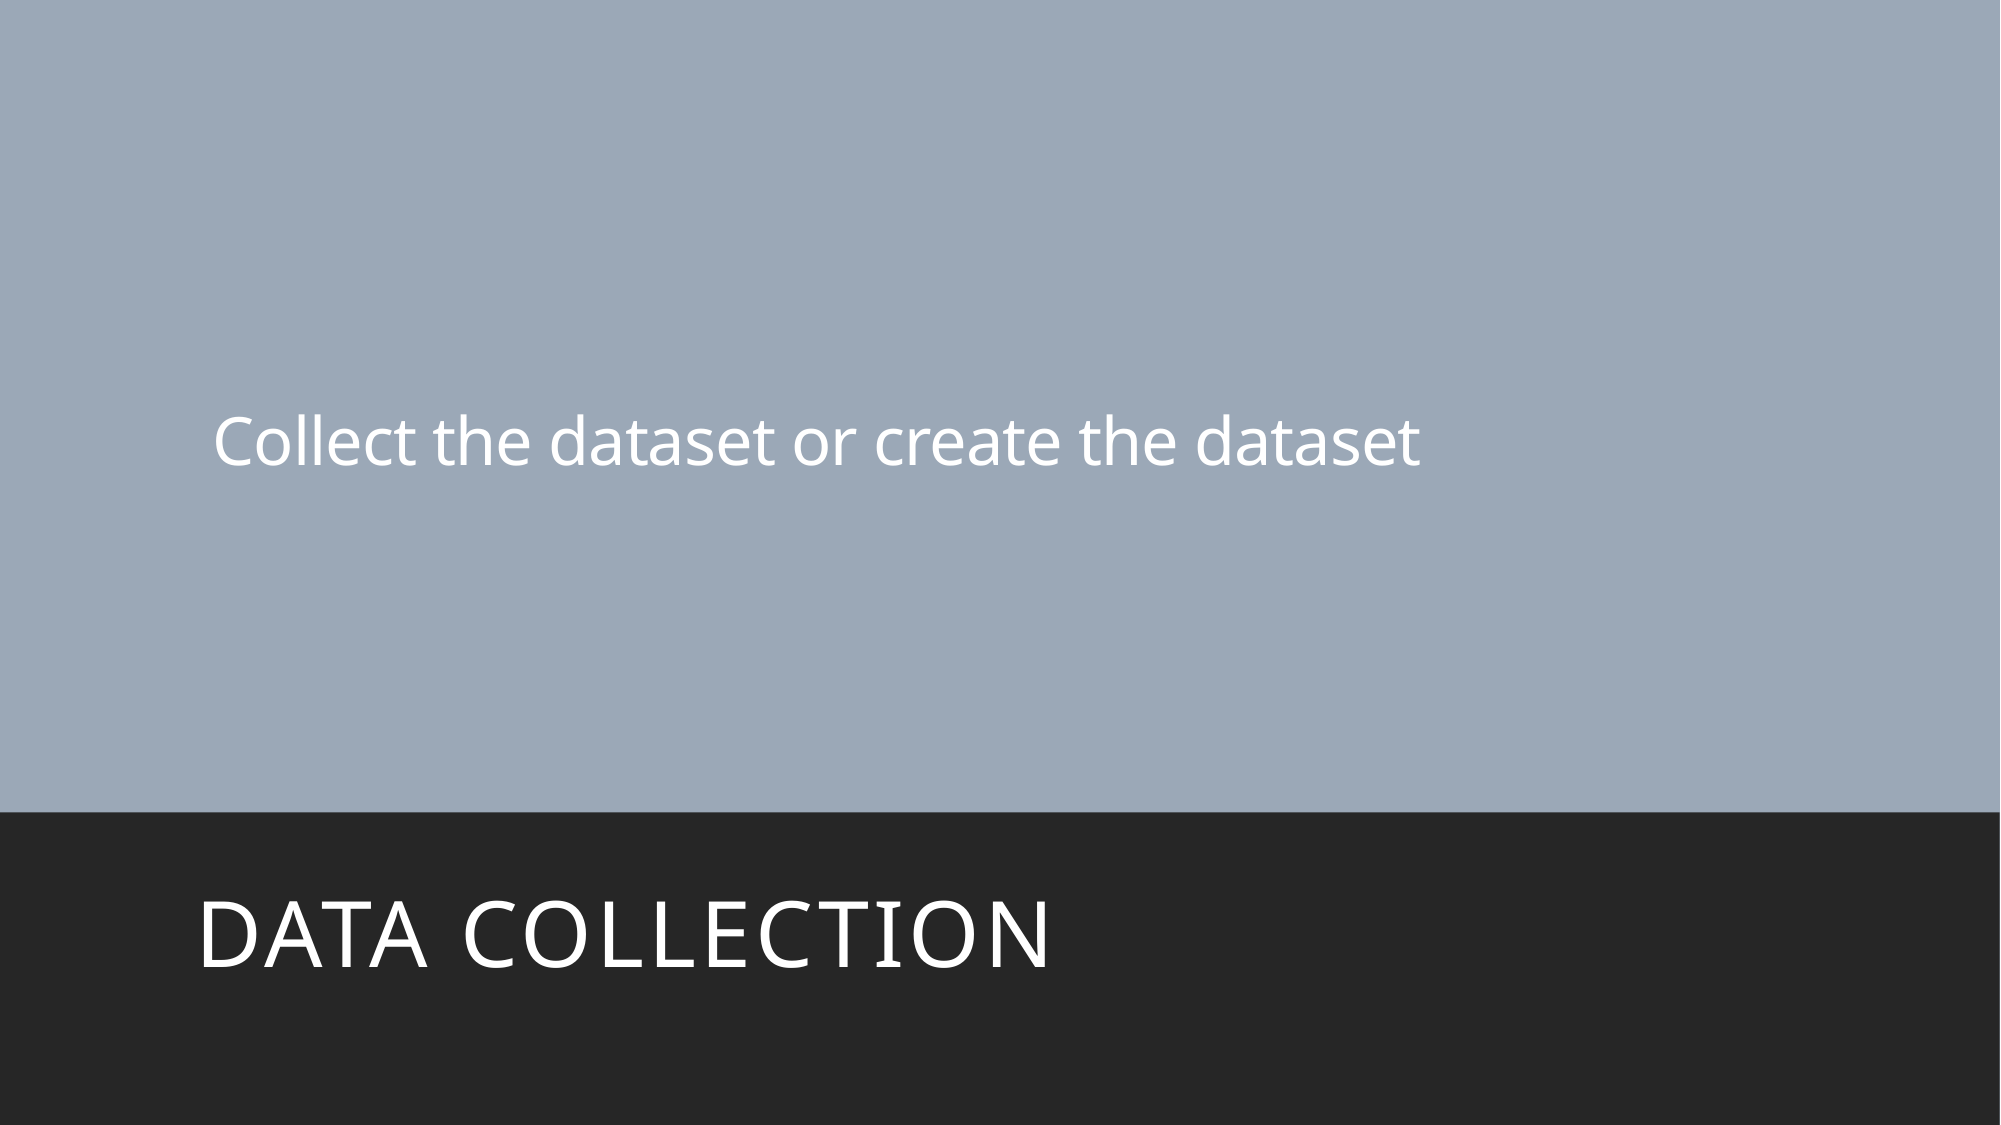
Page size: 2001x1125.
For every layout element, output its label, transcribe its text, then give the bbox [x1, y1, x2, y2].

text_box [0, 0, 2000, 811]
title Collect the dataset or create the dataset [180, 124, 1831, 763]
subtitle Data collection [180, 857, 1831, 1045]
text_box [0, 811, 2000, 1125]
